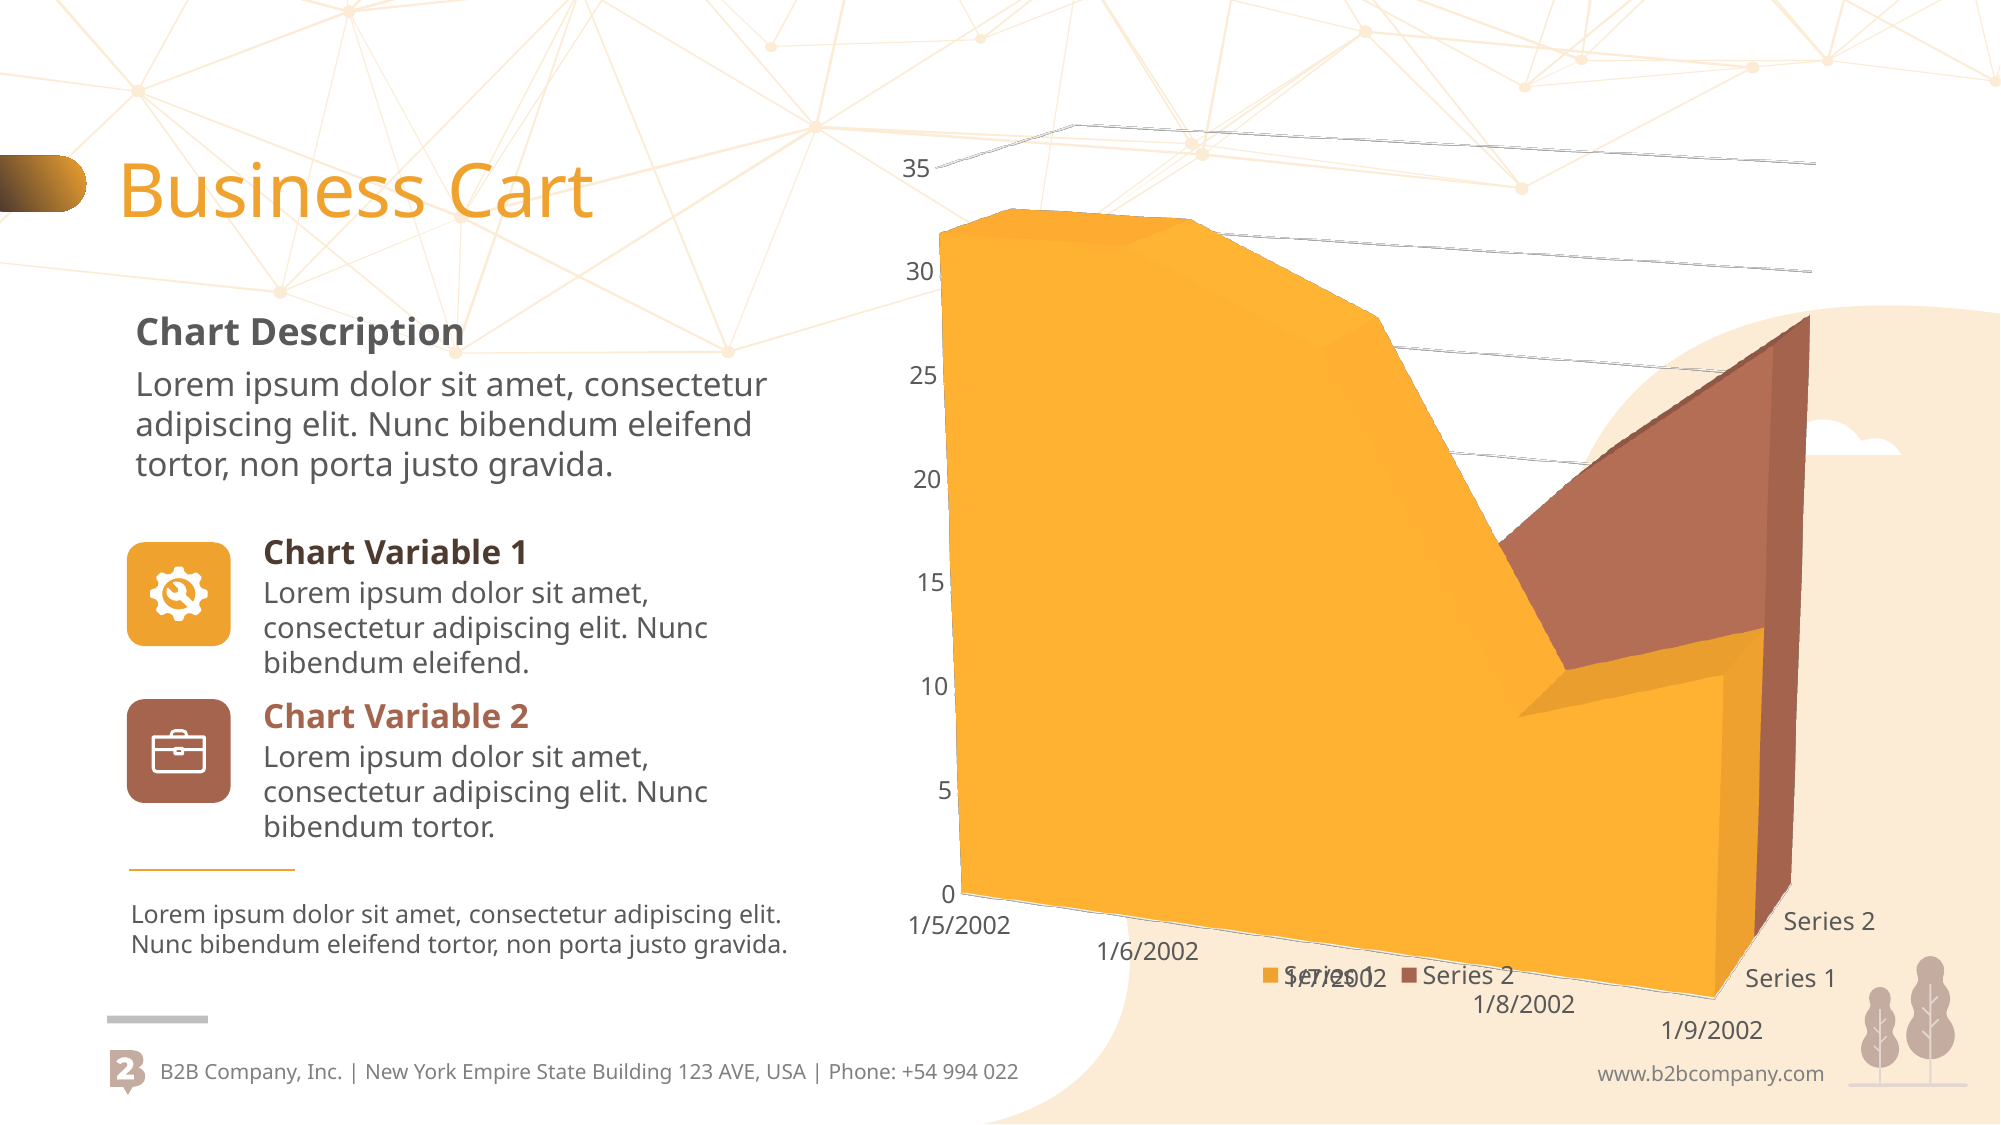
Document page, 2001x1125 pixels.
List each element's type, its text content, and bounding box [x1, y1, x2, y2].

text_box [151, 729, 206, 774]
text_box Lorem ipsum dolor sit amet, consectetur adipiscing elit. Nunc bibendum eleifend tortor, non porta justo gravida. [120, 355, 858, 490]
text_box Lorem ipsum dolor sit amet, consectetur adipiscing elit. Nunc bibendum eleifend tortor, non porta justo gravida. [115, 890, 817, 966]
chart [858, 103, 1920, 1125]
footer B2B Company, Inc. | New York Empire State Building 123 AVE, USA | Phone: +54 994 022 [145, 1042, 858, 1103]
text_box [125, 541, 232, 648]
text_box Lorem ipsum dolor sit amet, consectetur adipiscing elit. Nunc bibendum eleifend. [248, 566, 794, 687]
text_box Chart Variable 2 [248, 688, 653, 743]
text_box Chart Variable 1 [248, 524, 653, 579]
title Business Cart [102, 144, 858, 245]
text_box Lorem ipsum dolor sit amet, consectetur adipiscing elit. Nunc bibendum tortor. [248, 730, 794, 851]
text_box [125, 698, 232, 805]
text_box Chart Description [120, 300, 525, 361]
text_box [150, 566, 208, 622]
